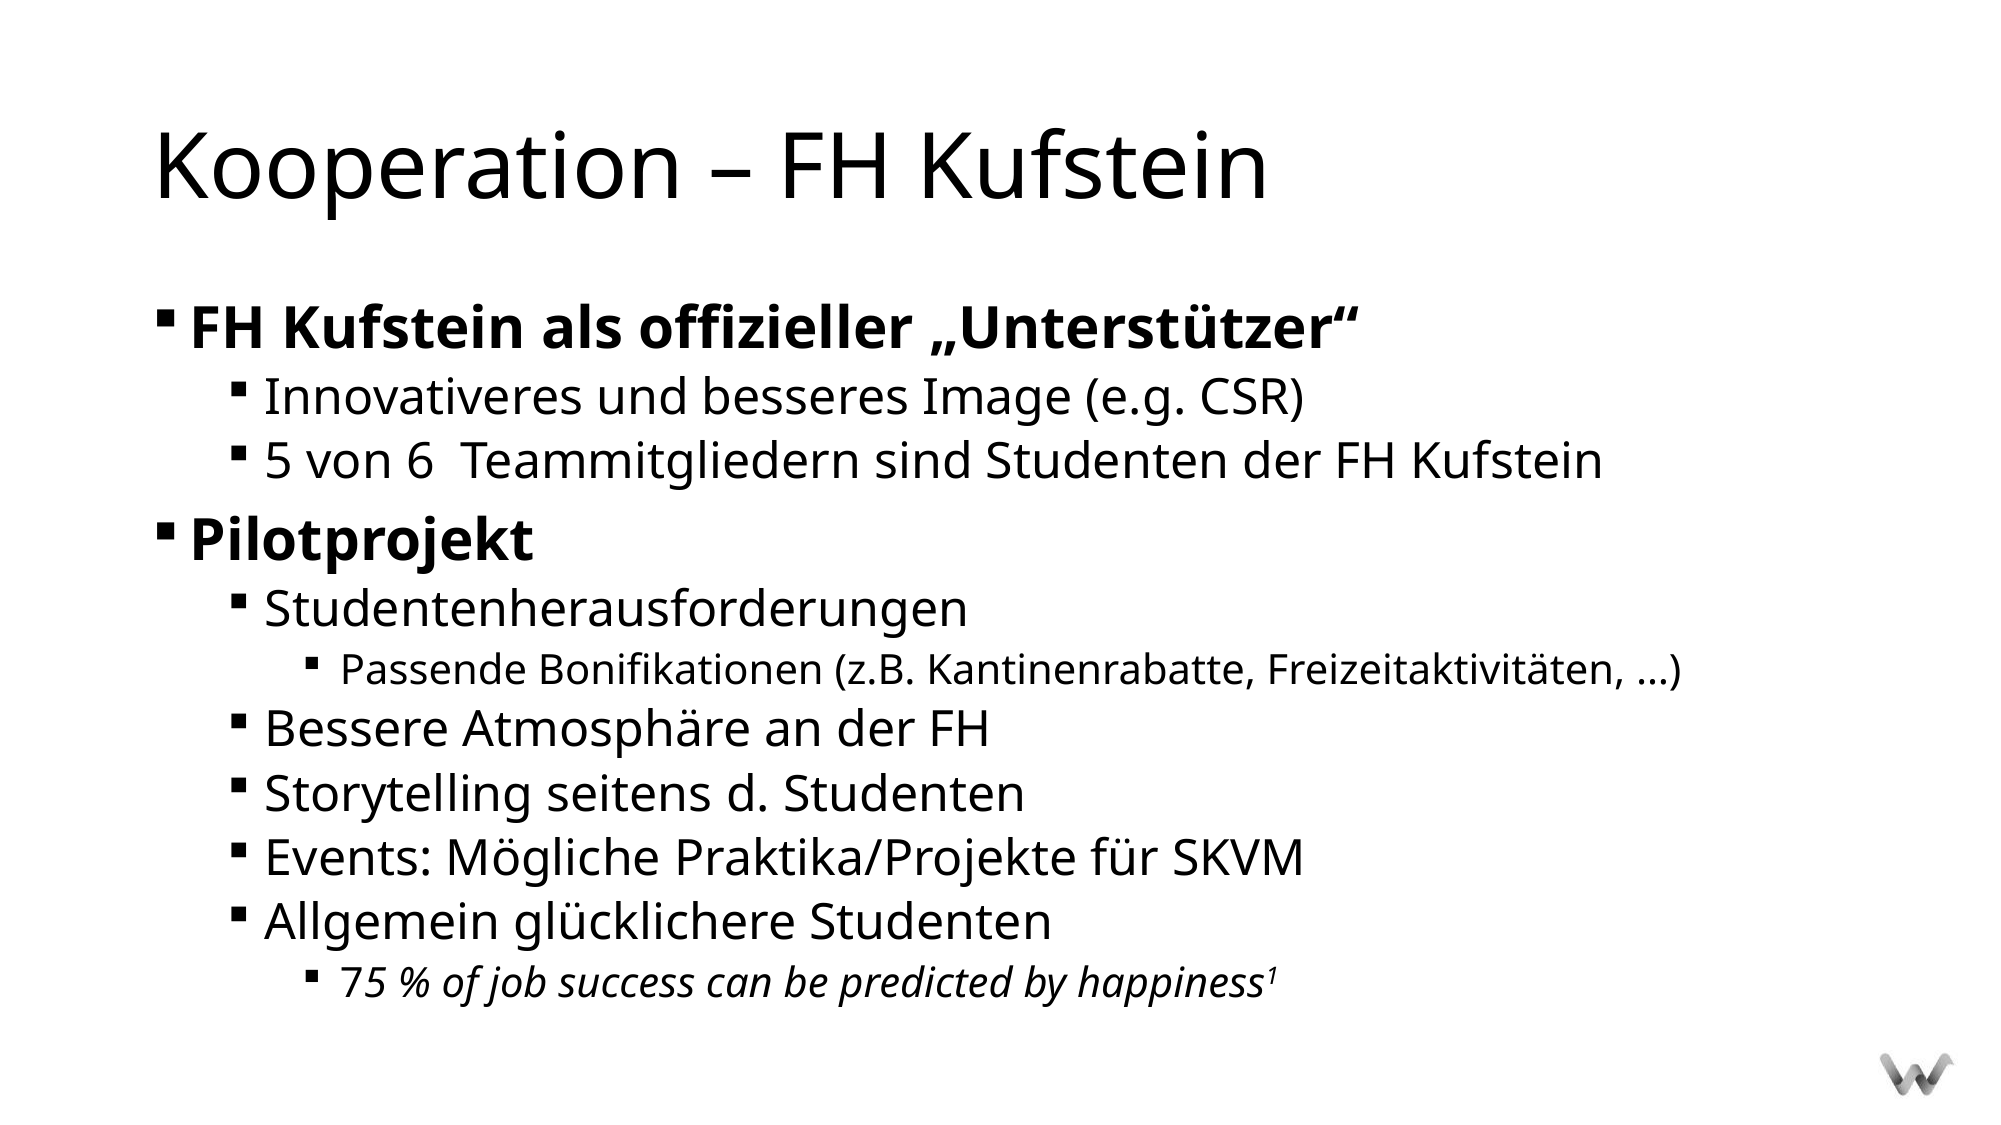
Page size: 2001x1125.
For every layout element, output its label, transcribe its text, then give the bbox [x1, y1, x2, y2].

list FH Kufstein als offizieller „Unterstützer“ Innovativeres und besseres Image (e.g. CSR) 5 von 6 Teammitgliedern sind Studenten der FH Kufstein Pilotprojekt Studentenherausforderungen Passende Bonifikationen (z.B. Kantinenrabatte, Freizeitaktivitäten, …) Bessere Atmosphäre an der FH Storytelling seitens d. Studenten Events: Mögliche Praktika/Projekte für SKVM Allgemein glücklichere Studenten 75 % of job success can be predicted by happiness1 [137, 290, 1863, 1066]
title Kooperation – FH Kufstein [137, 59, 1863, 278]
picture [1862, 1042, 1975, 1103]
